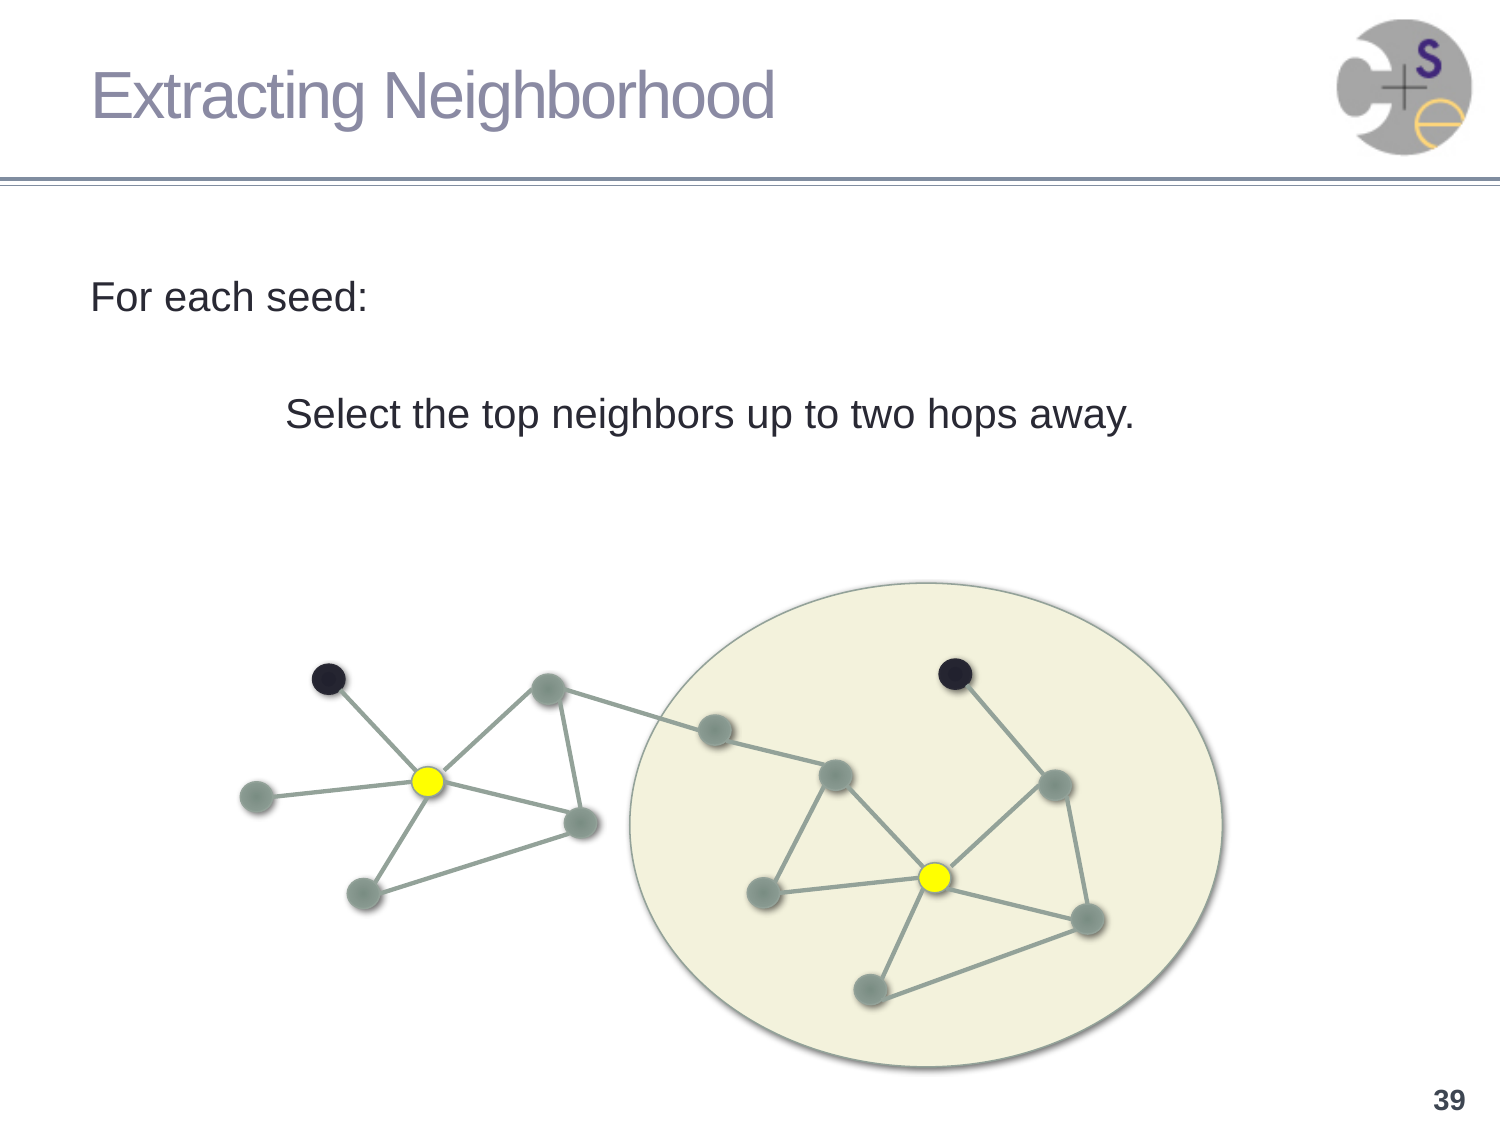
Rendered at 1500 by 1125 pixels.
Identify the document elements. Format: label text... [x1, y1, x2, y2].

list For each seed: Select the top neighbors up to two hops away. [75, 262, 1425, 1063]
slide_number 39 [1399, 1071, 1500, 1125]
picture [1316, 3, 1500, 173]
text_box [239, 582, 1223, 1068]
title Extracting Neighborhood [75, 10, 1425, 173]
